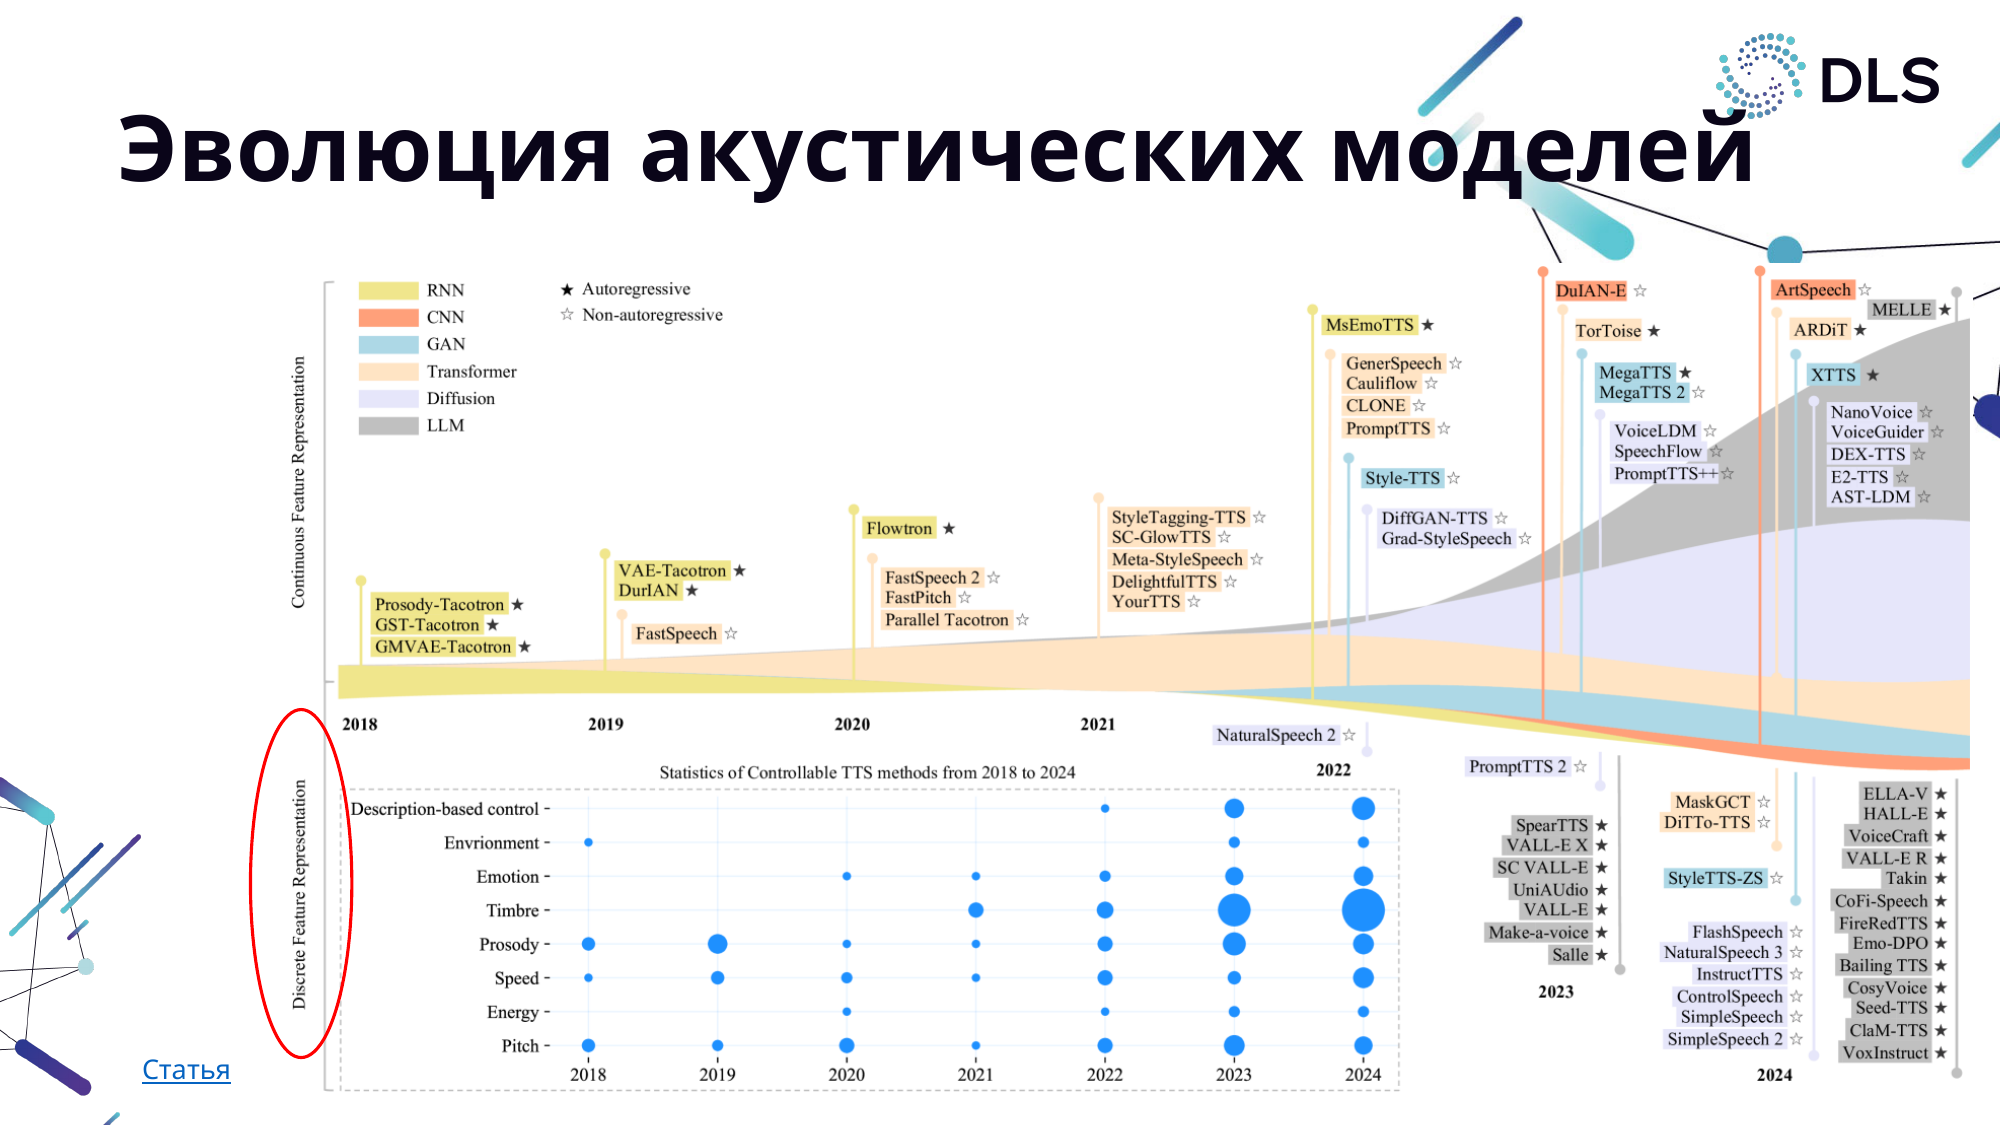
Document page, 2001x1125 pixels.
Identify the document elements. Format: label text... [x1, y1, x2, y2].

text_box [250, 722, 282, 1045]
title Эволюция акустических моделей [102, 42, 1887, 261]
picture [0, 0, 2000, 1125]
list Статья [127, 1045, 282, 1095]
